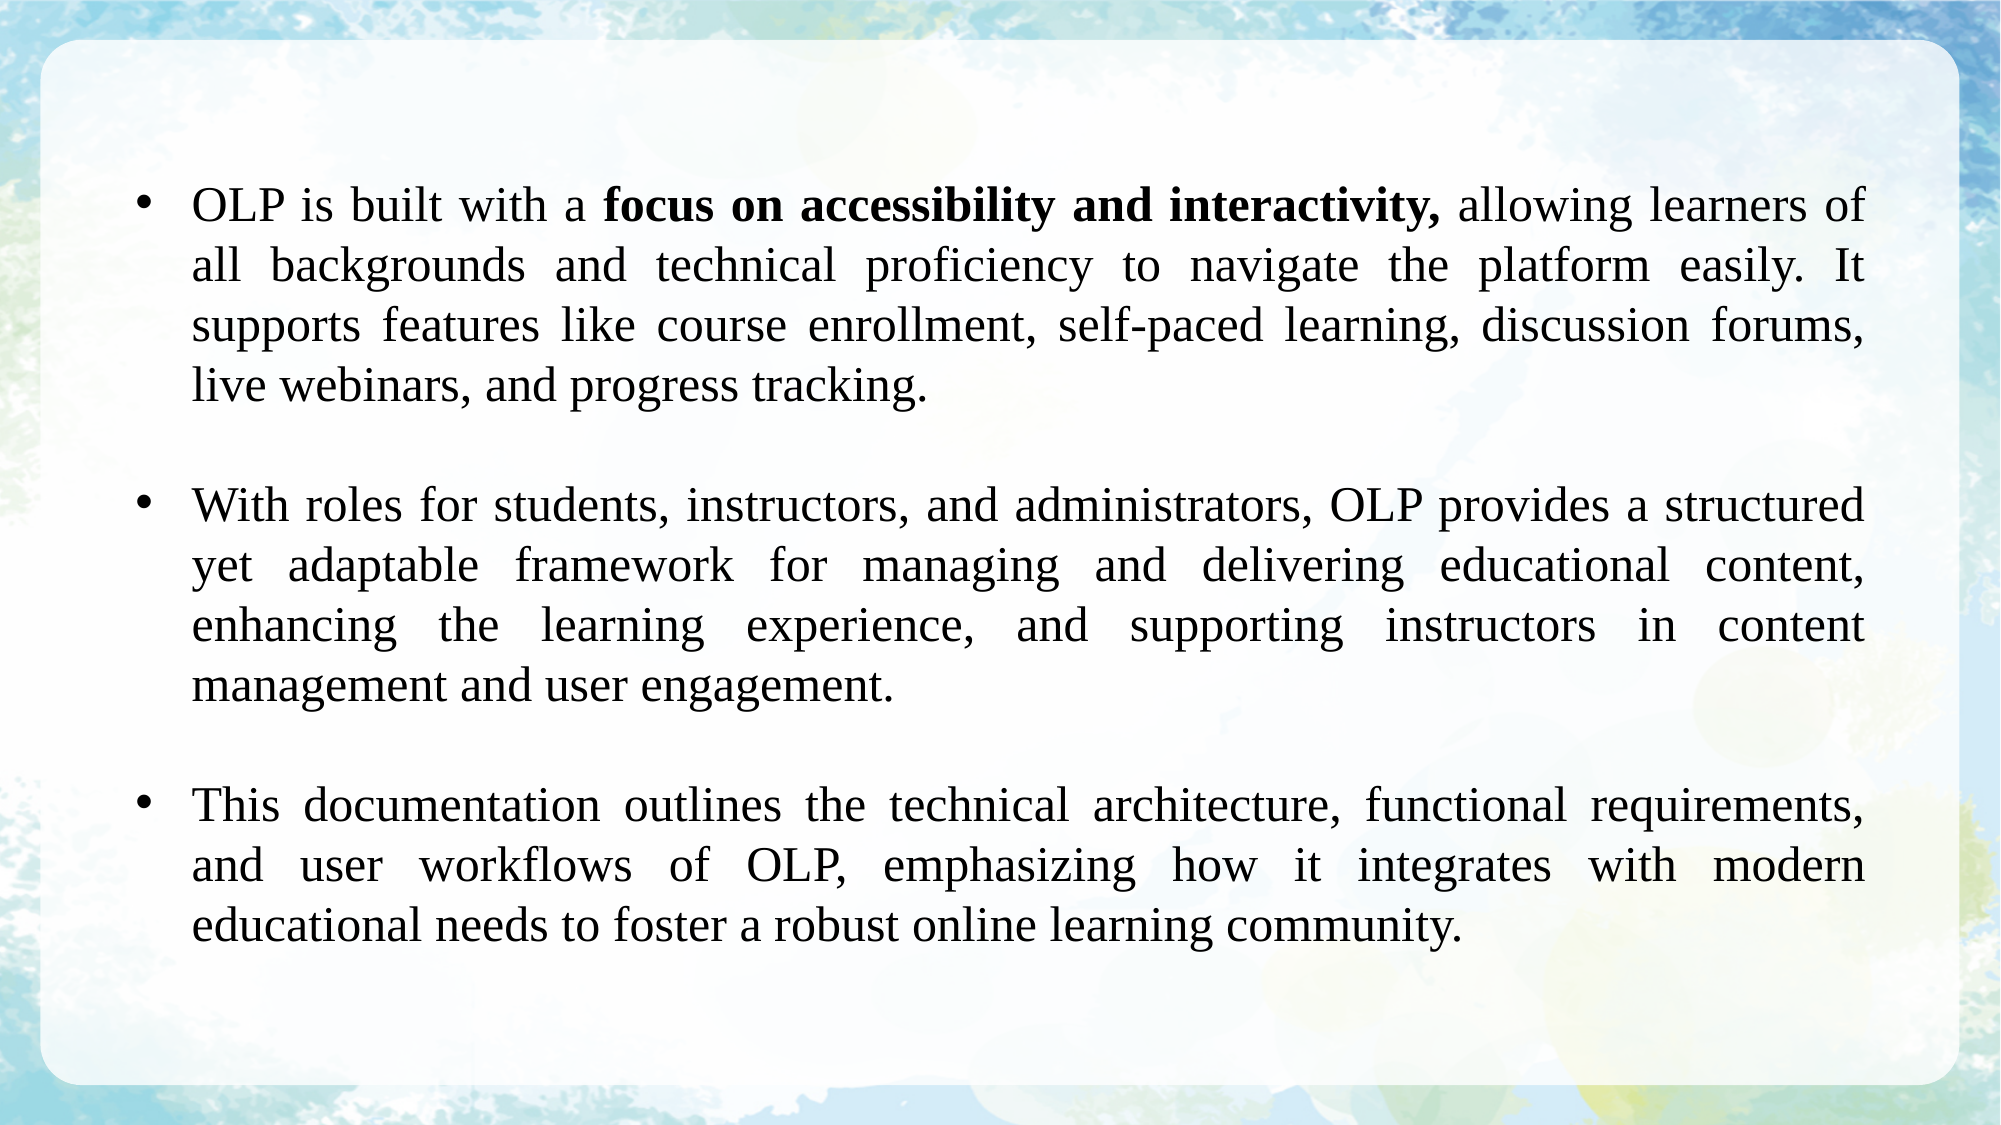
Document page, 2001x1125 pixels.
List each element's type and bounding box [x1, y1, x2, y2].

text_box [0, 0, 2000, 1125]
